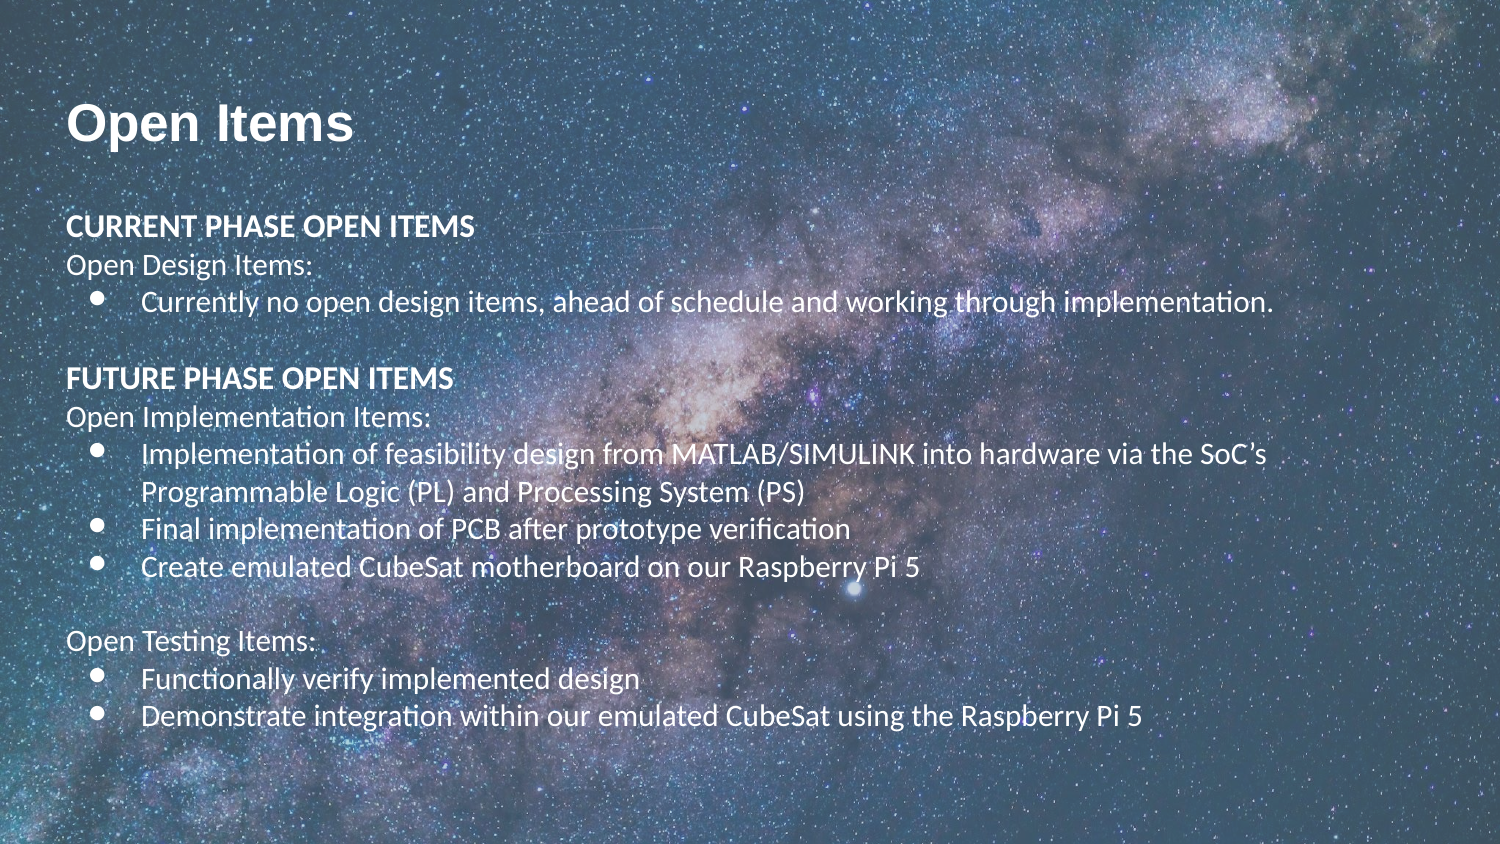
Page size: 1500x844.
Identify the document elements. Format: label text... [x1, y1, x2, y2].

title Open Items [51, 72, 1449, 167]
list CURRENT PHASE OPEN ITEMS Open Design Items: Currently no open design items, ahead of schedule and working through implementation. FUTURE PHASE OPEN ITEMS Open Implementation Items: Implementation of feasibility design from MATLAB/SIMULINK into hardware via the SoC’s Programmable Logic (PL) and Processing System (PS) Final implementation of PCB after prototype verification Create emulated CubeSat motherboard on our Raspberry Pi 5 Open Testing Items: Functionally verify implemented design Demonstrate integration within our emulated CubeSat using the Raspberry Pi 5 [51, 189, 1449, 750]
